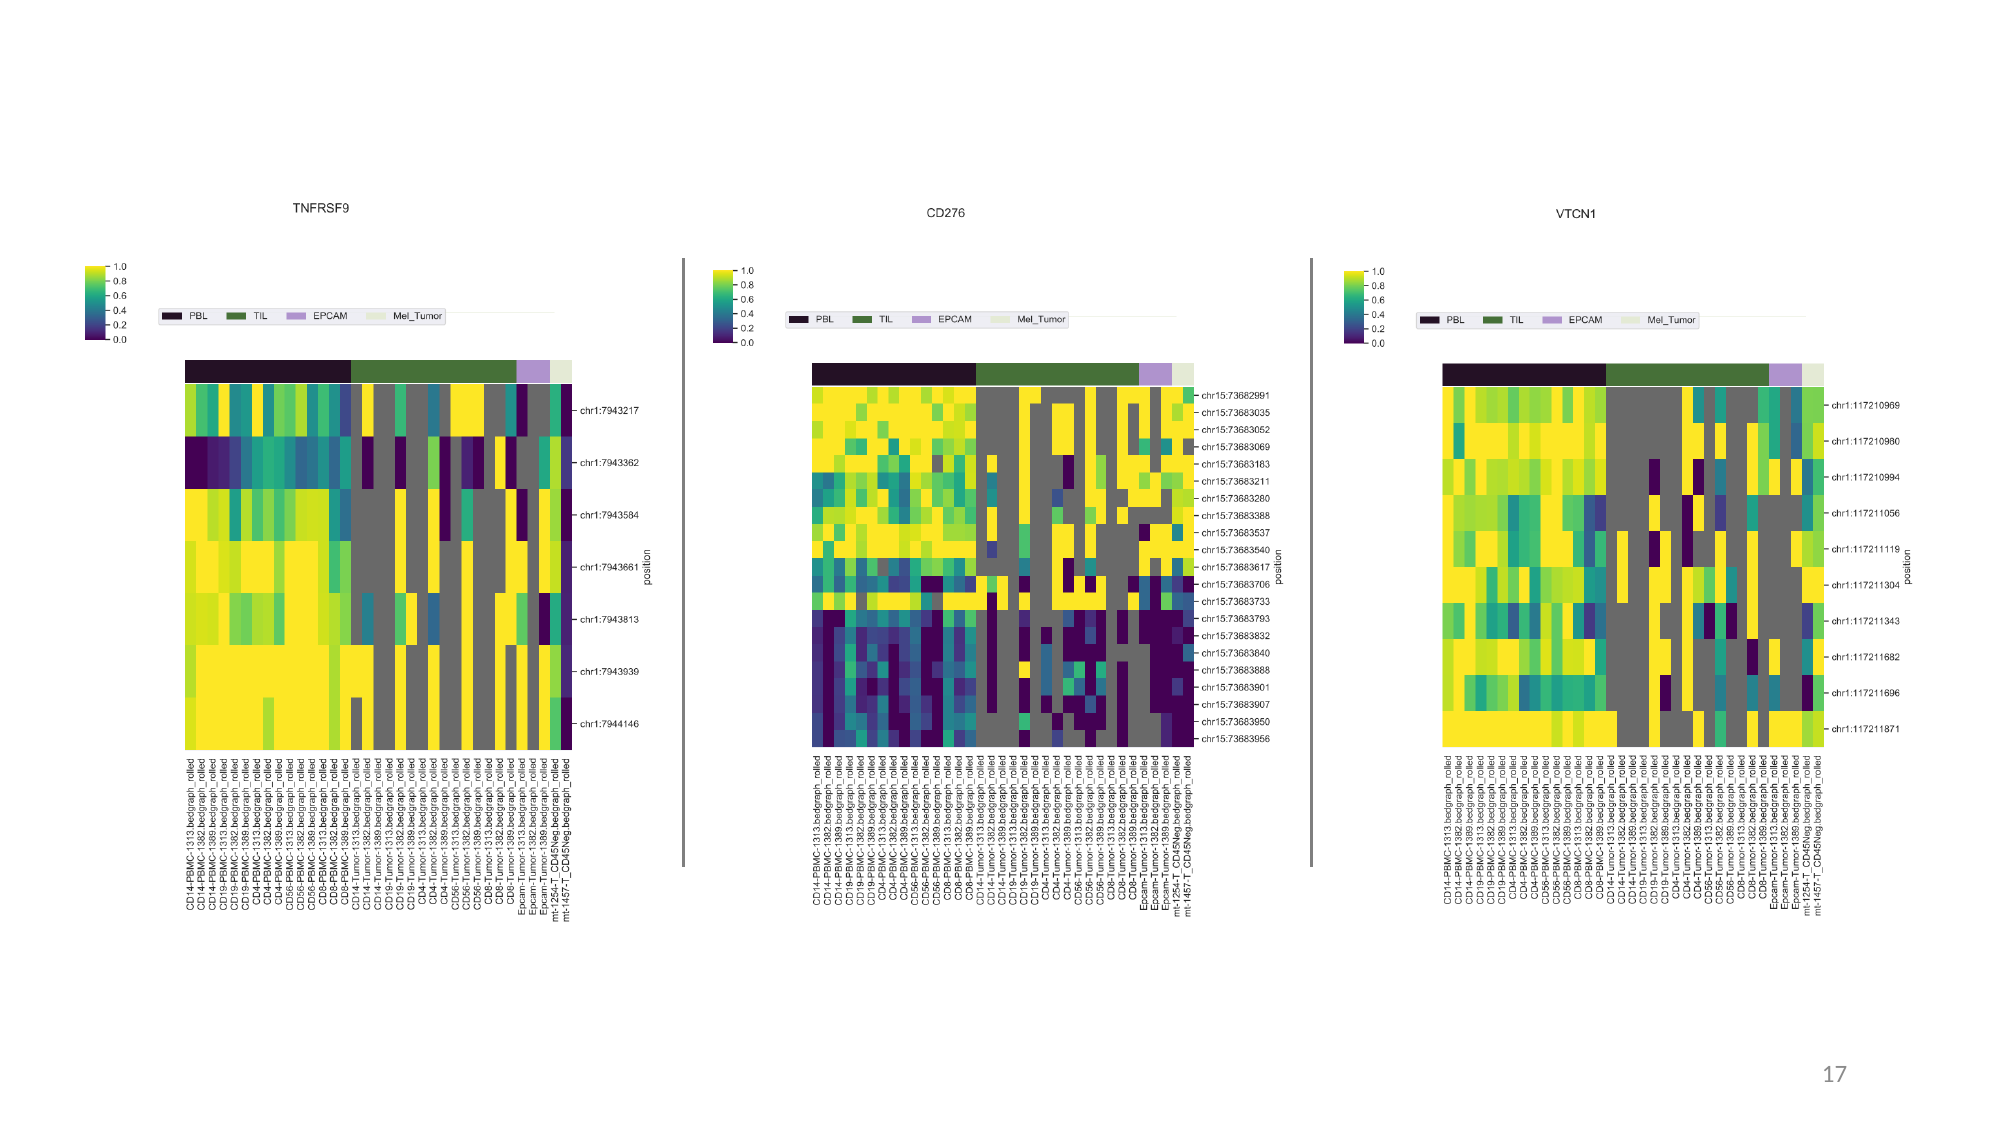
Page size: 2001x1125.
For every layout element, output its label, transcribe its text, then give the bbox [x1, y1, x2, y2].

slide_number 17 [1412, 1042, 1863, 1103]
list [707, 202, 1288, 922]
picture [1338, 203, 1916, 920]
picture [79, 197, 657, 927]
